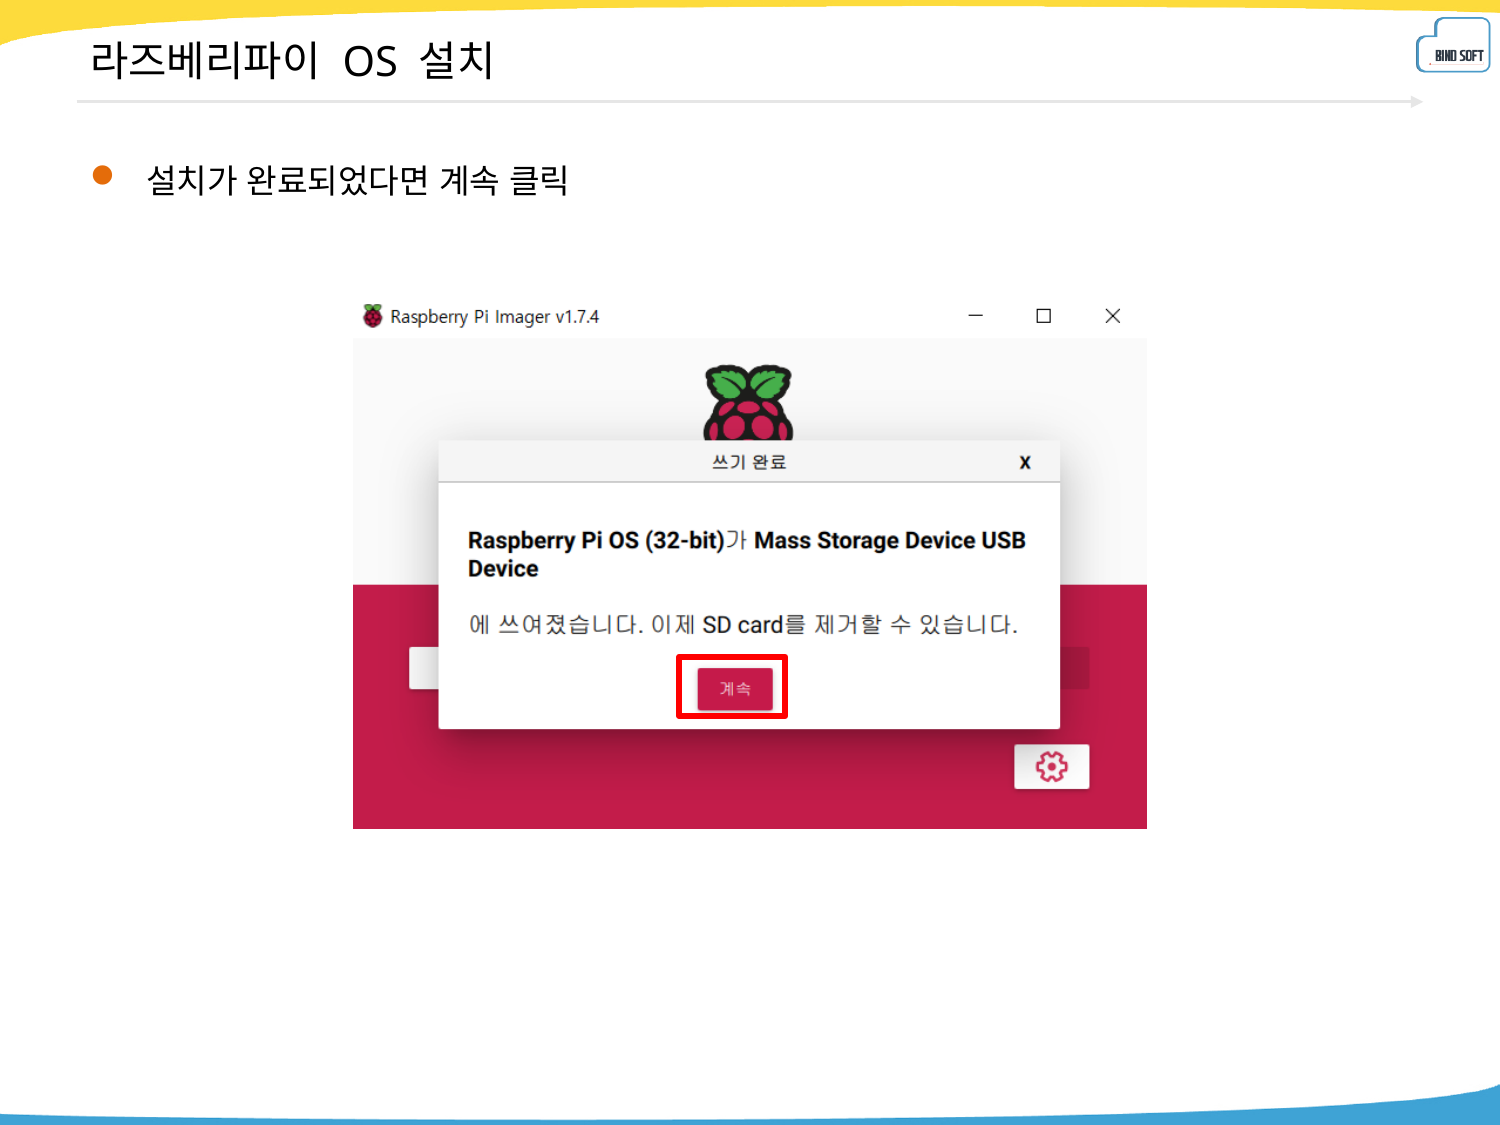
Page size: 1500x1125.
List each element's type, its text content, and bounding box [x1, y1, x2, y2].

picture [352, 296, 1147, 829]
picture [0, 1084, 1500, 1125]
picture [0, 0, 1500, 74]
list 설치가 완료되었다면 계속 클릭 [75, 152, 1425, 1055]
title 라즈베리파이 OS 설치 [75, 11, 1425, 108]
